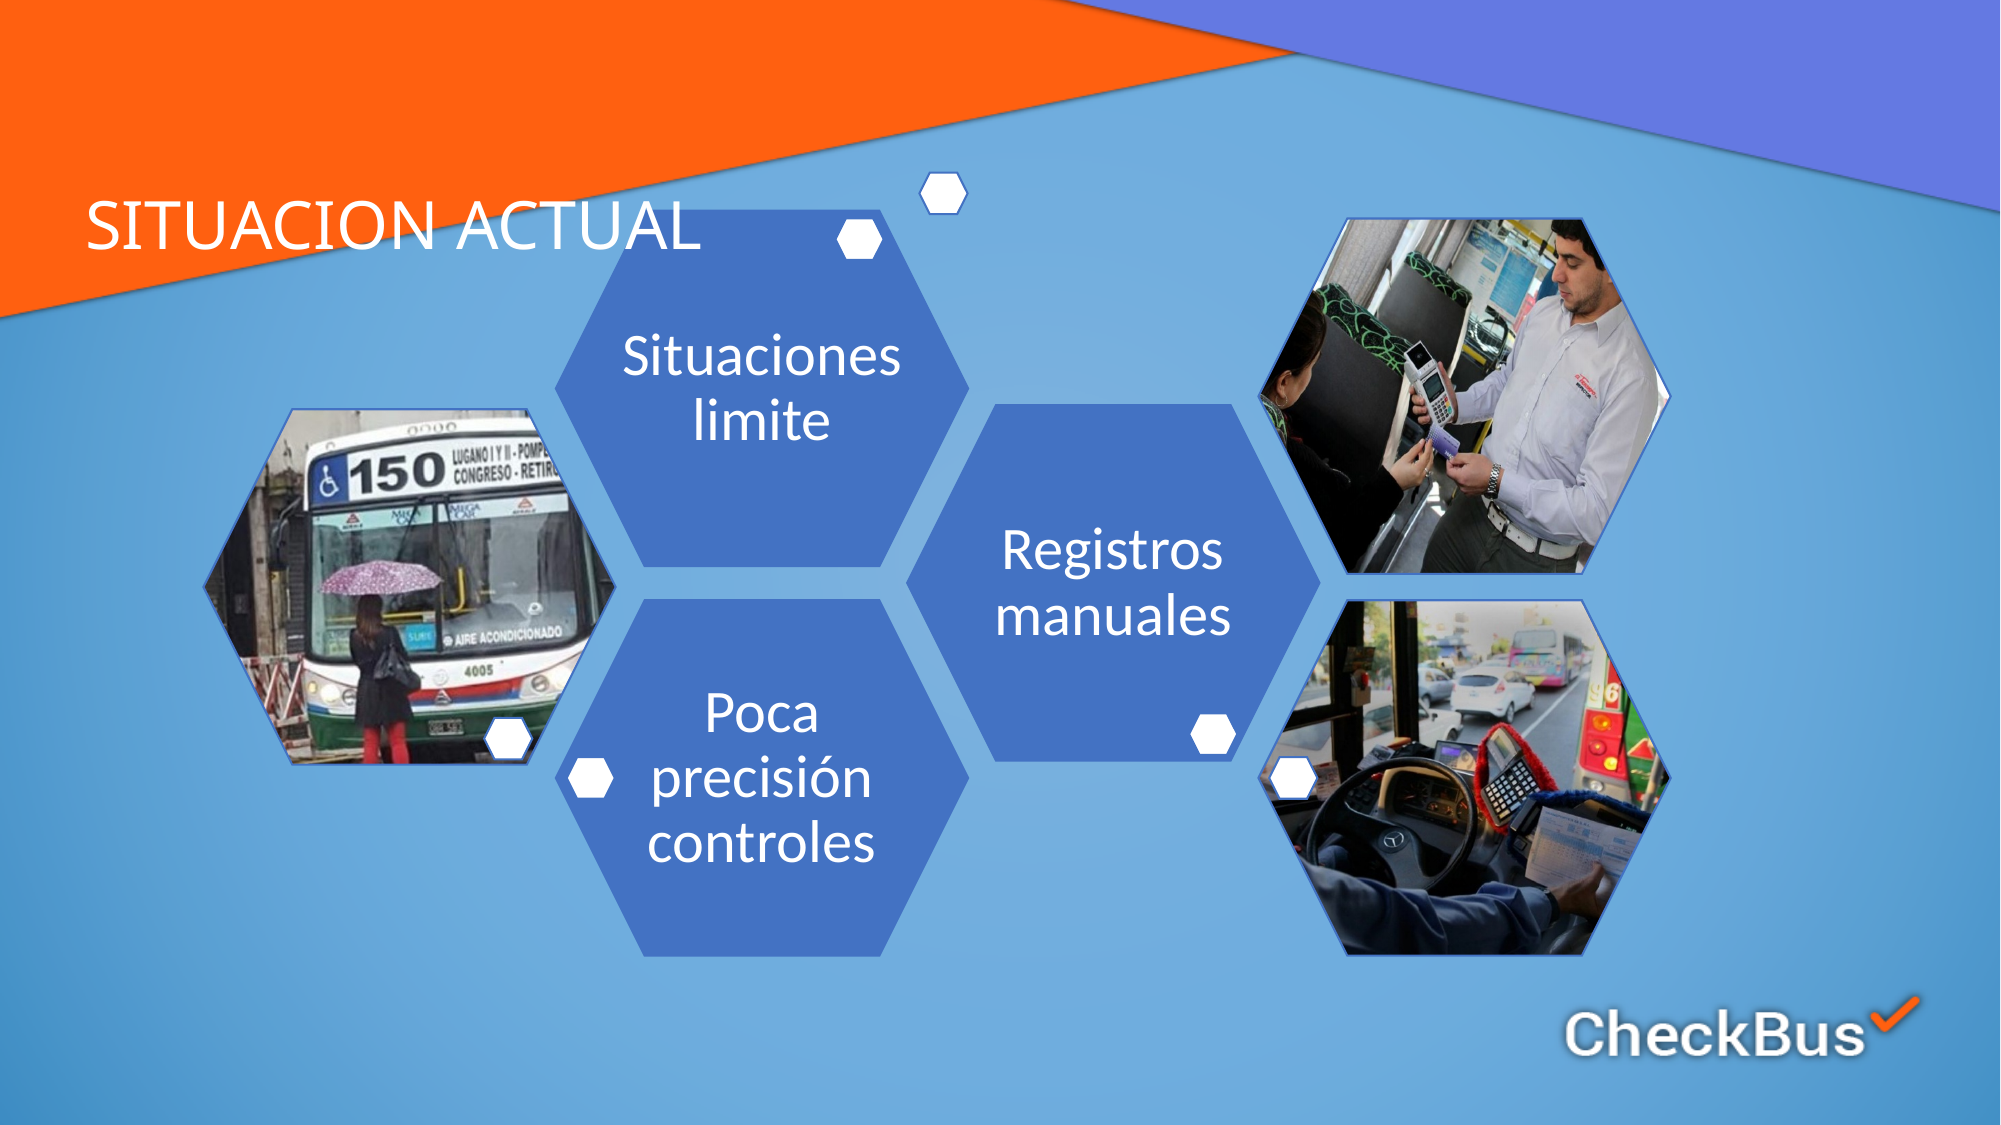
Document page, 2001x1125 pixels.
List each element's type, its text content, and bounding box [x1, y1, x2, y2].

title SITUACION ACTUAL [70, 74, 750, 292]
picture [0, 0, 2001, 1125]
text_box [203, 172, 1671, 956]
